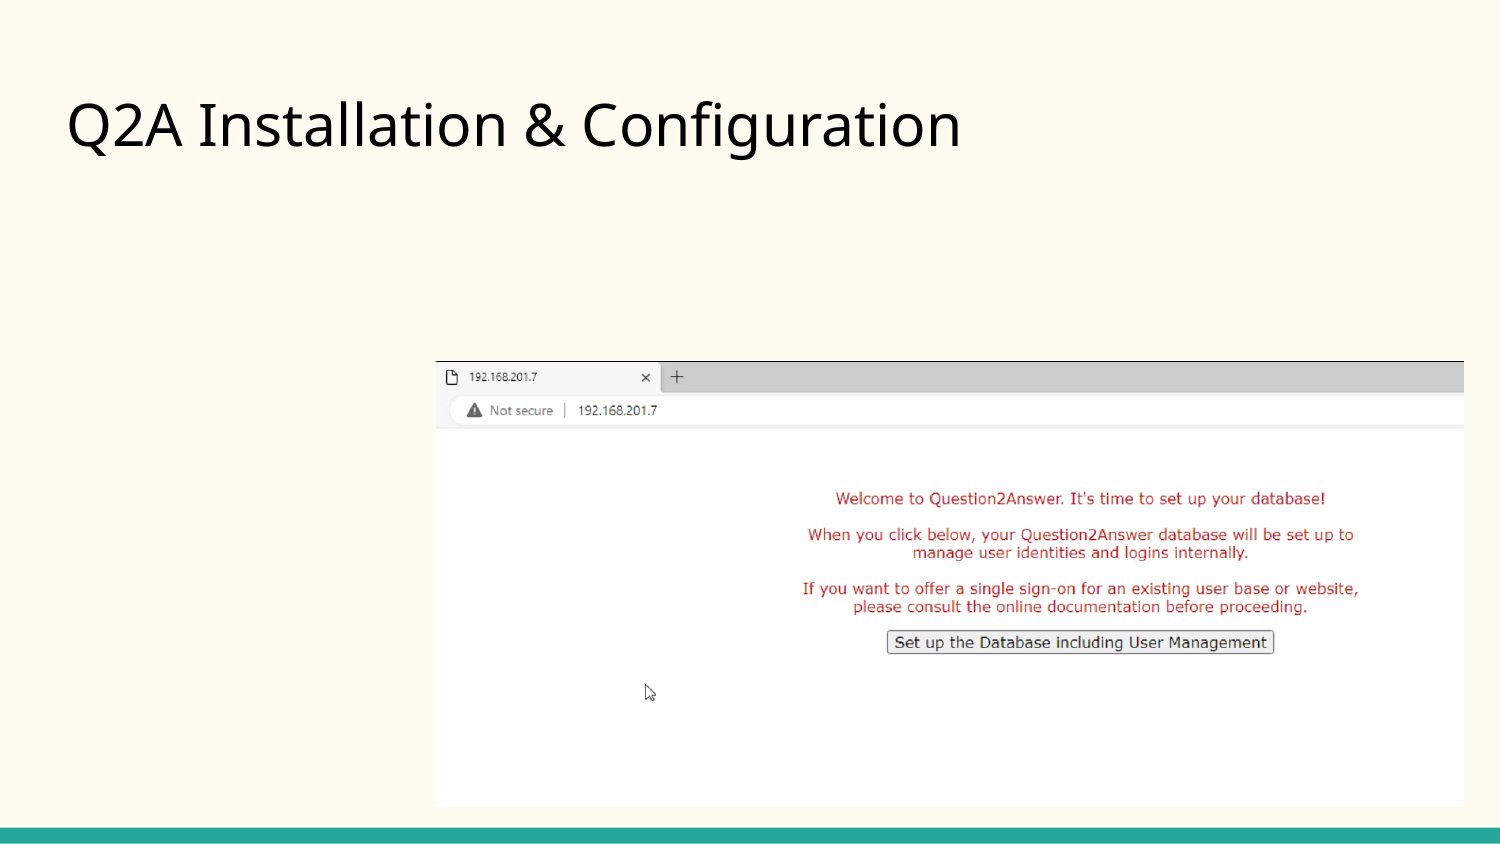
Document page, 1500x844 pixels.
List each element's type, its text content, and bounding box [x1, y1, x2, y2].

picture [436, 361, 1465, 807]
title Q2A Installation & Configuration [51, 72, 1449, 174]
